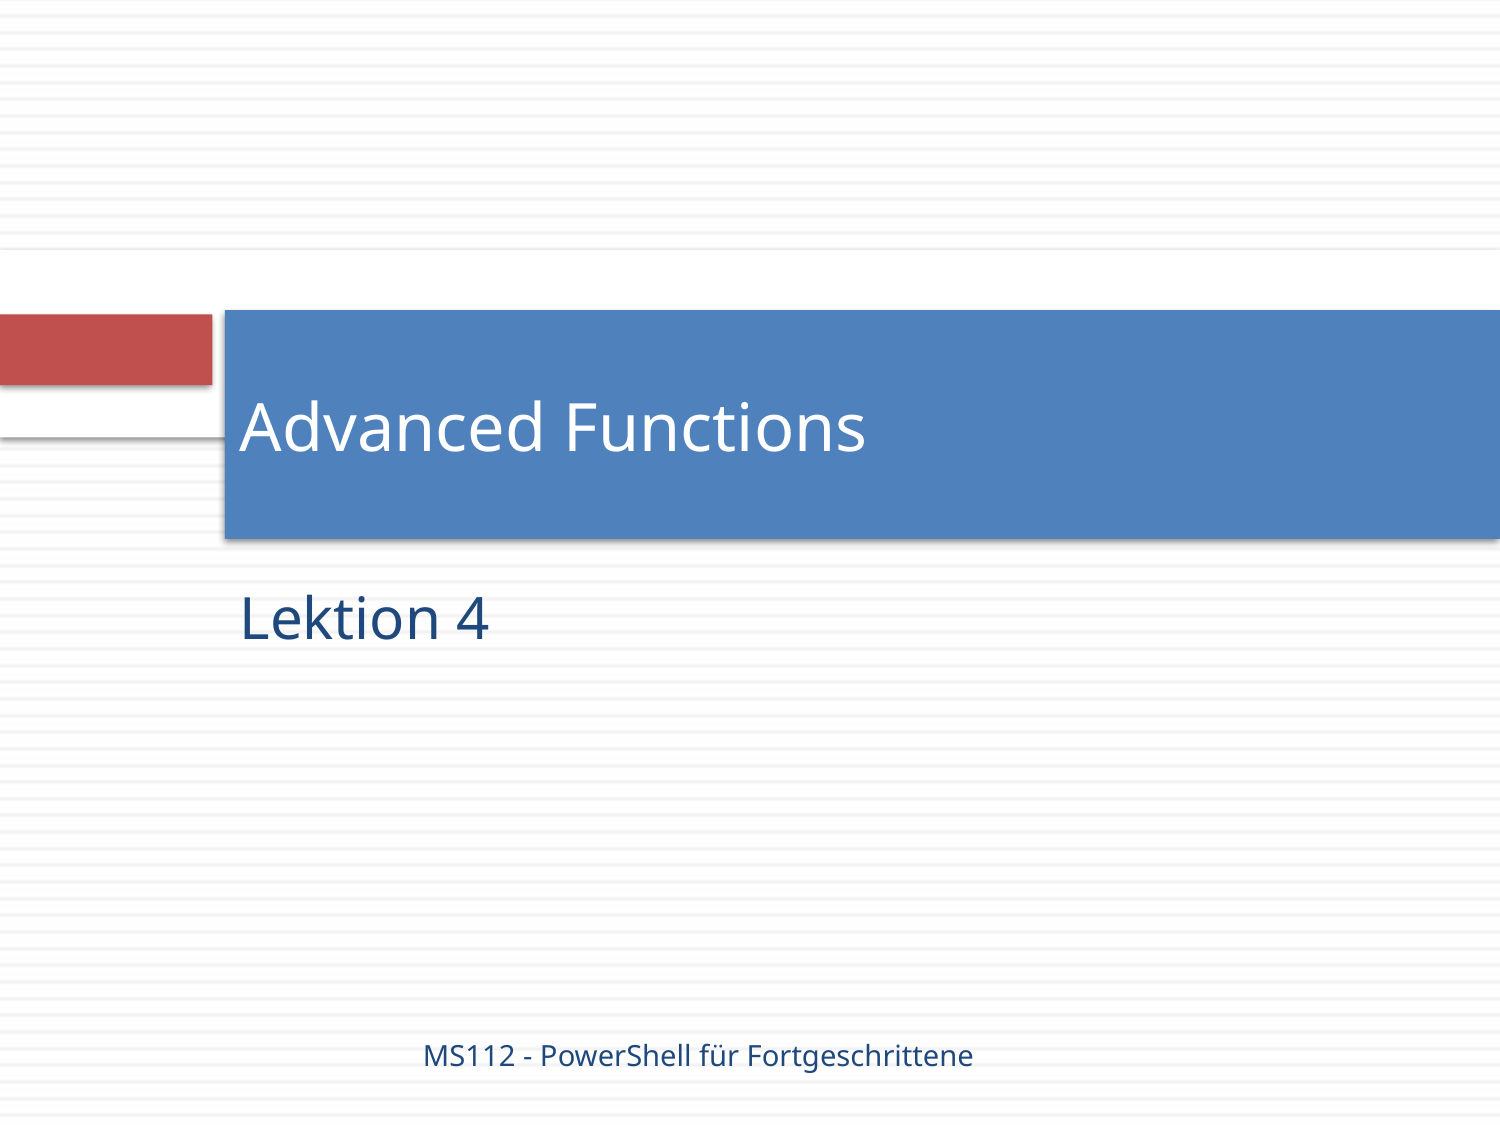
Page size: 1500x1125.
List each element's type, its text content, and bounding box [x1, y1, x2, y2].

list Lektion 4 [225, 574, 1394, 725]
footer MS112 - PowerShell für Fortgeschrittene [99, 1024, 990, 1085]
title Advanced Functions [225, 310, 1475, 539]
